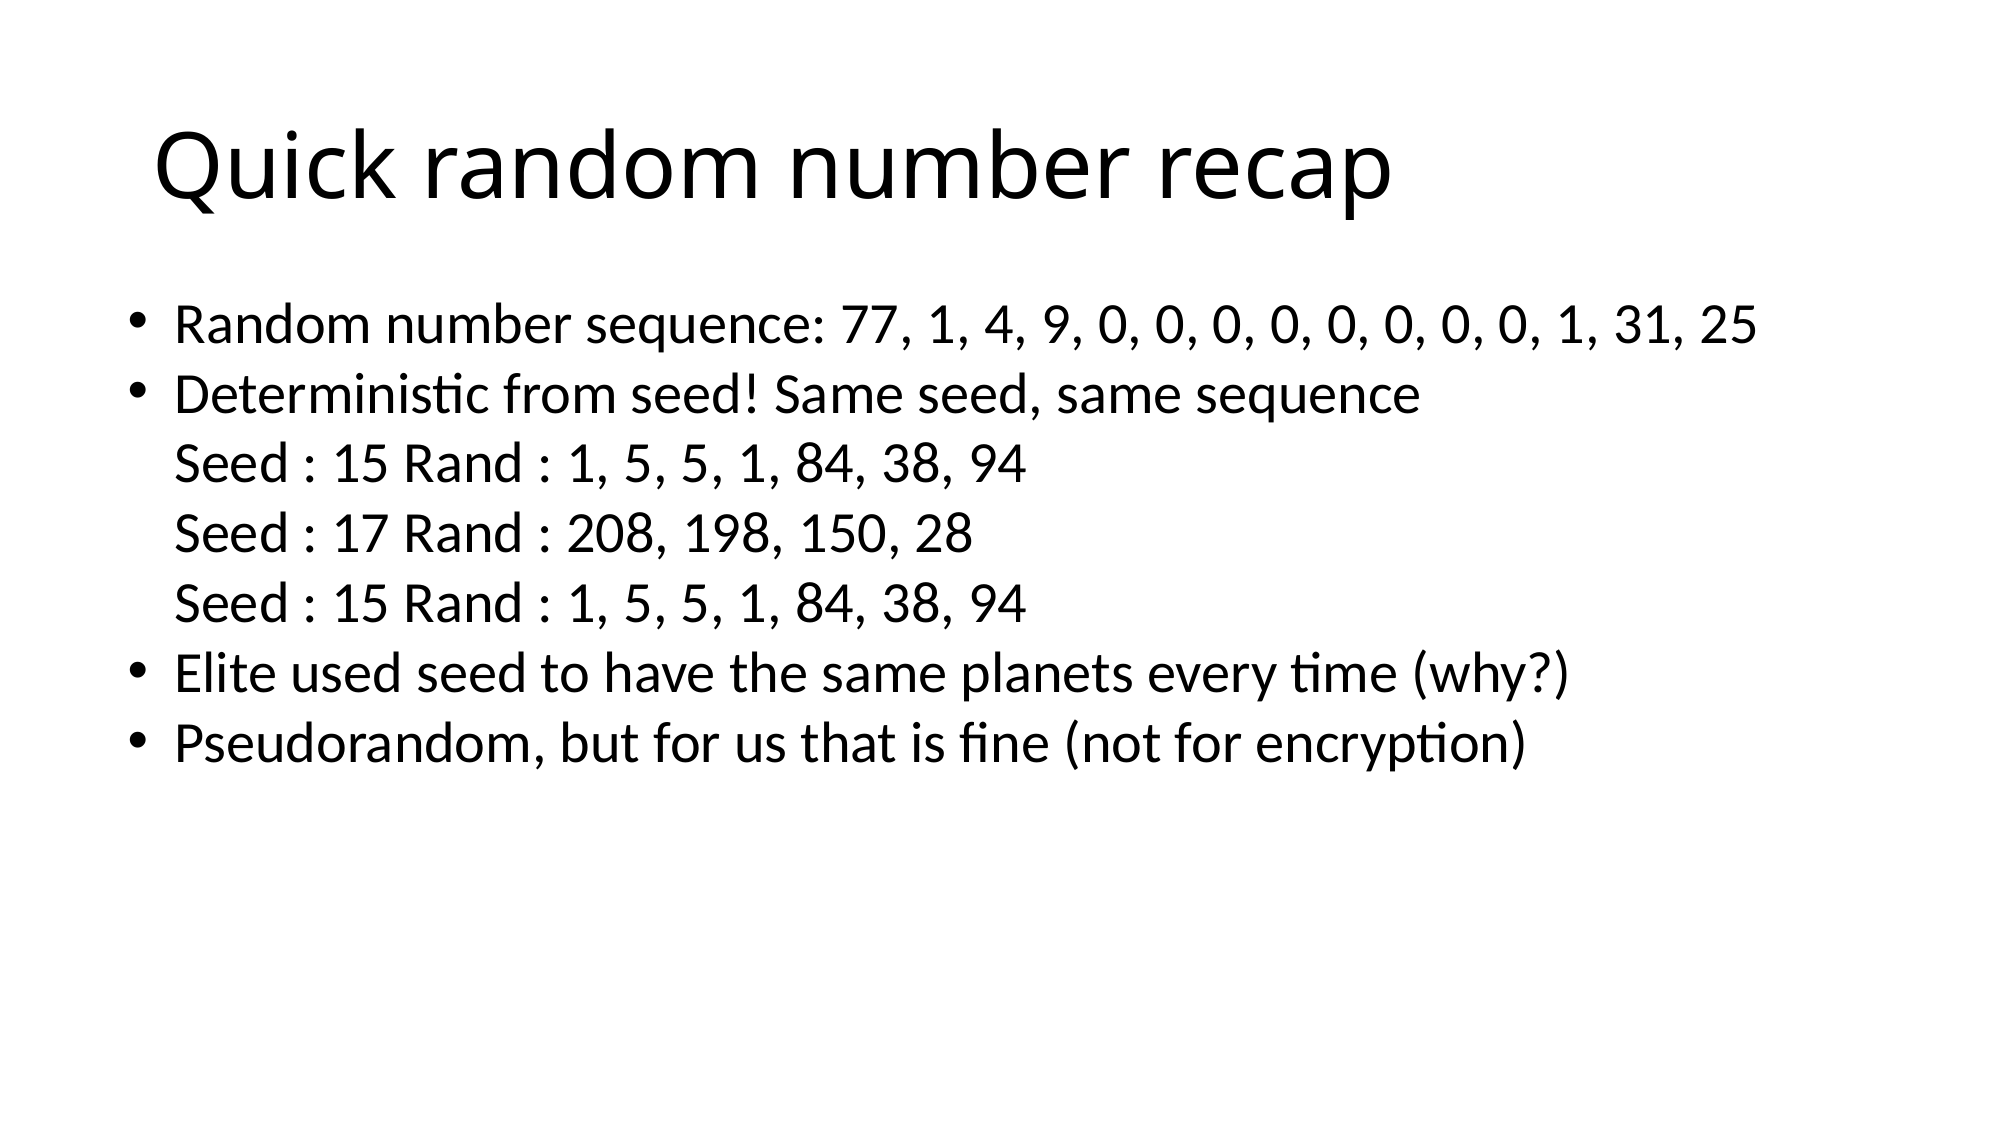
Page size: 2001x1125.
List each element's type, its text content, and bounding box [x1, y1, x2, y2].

text_box Random number sequence: 77, 1, 4, 9, 0, 0, 0, 0, 0, 0, 0, 0, 1, 31, 25 Deterministic from seed! Same seed, same sequence Seed : 15 Rand : 1, 5, 5, 1, 84, 38, 94 Seed : 17 Rand : 208, 198, 150, 28 Seed : 15 Rand : 1, 5, 5, 1, 84, 38, 94 Elite used seed to have the same planets every time (why?) Pseudorandom, but for us that is fine (not for encryption) [112, 277, 1776, 782]
title Quick random number recap [137, 59, 1863, 278]
